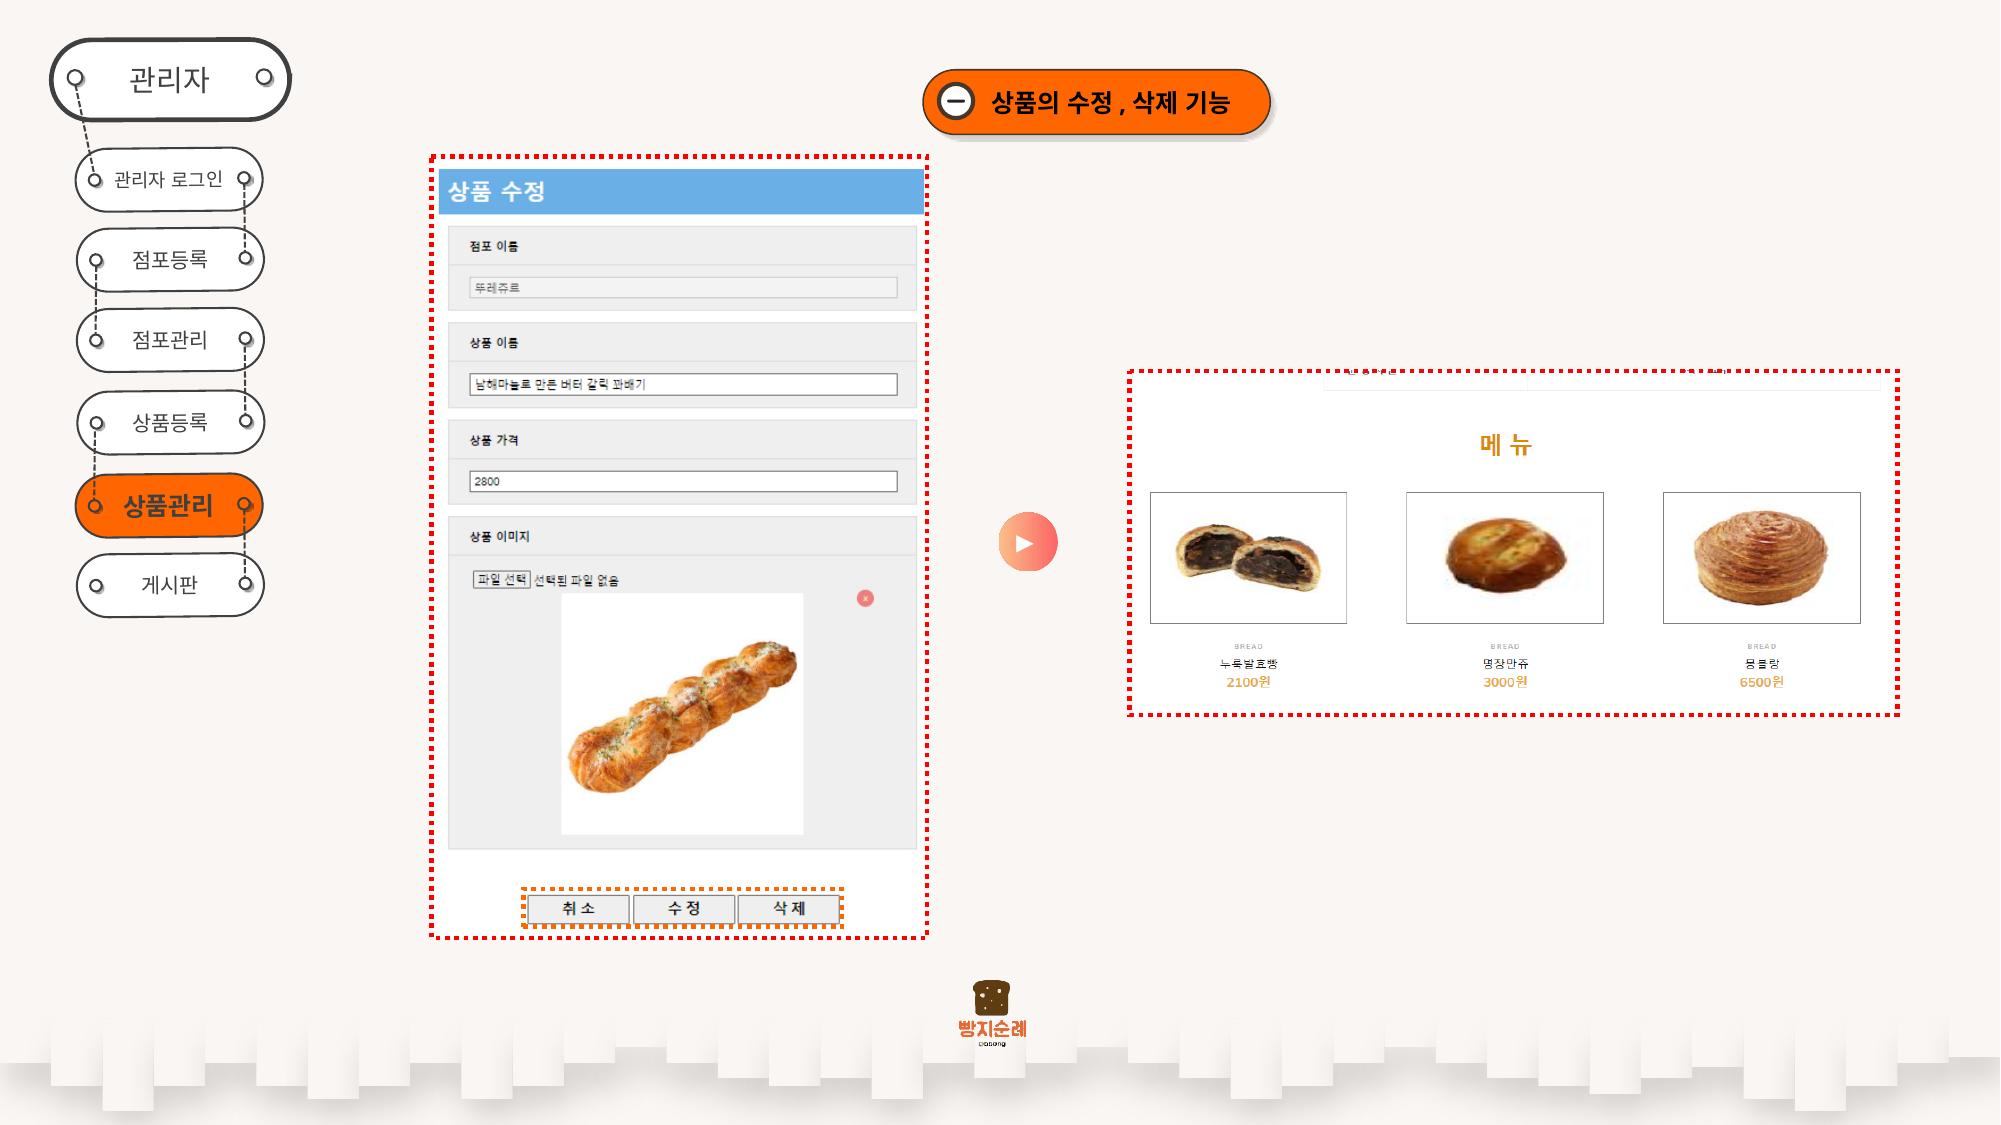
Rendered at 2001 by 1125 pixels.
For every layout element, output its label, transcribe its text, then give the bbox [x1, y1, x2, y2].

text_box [0, 1010, 2000, 1111]
text_box [430, 155, 928, 939]
text_box [1129, 370, 1133, 716]
text_box 상품의 수정,삭제 기능 [921, 68, 1272, 136]
text_box [1894, 370, 1898, 716]
text_box ▲ [997, 511, 1059, 573]
text_box [946, 98, 966, 104]
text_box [51, 39, 290, 617]
picture [1133, 370, 1894, 716]
picture [959, 979, 1026, 1047]
picture [431, 160, 924, 938]
text_box [937, 82, 975, 120]
